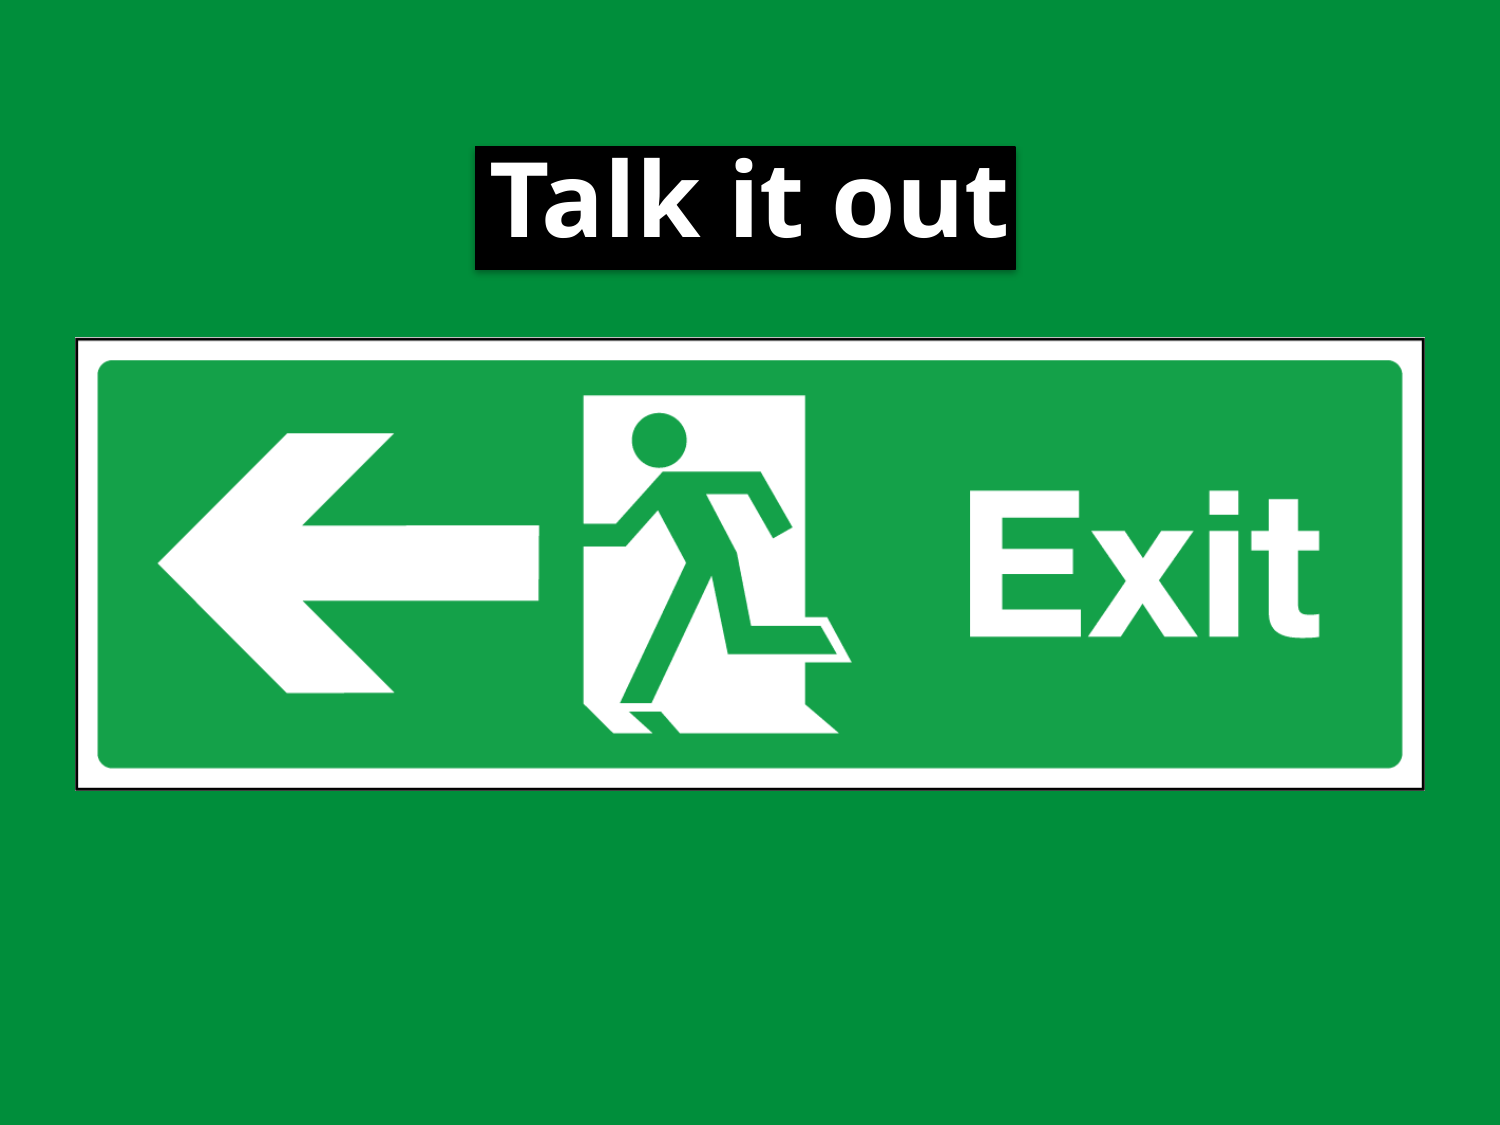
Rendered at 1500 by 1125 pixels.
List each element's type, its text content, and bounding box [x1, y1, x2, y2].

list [74, 312, 1426, 813]
title Talk it out [75, 125, 1425, 312]
